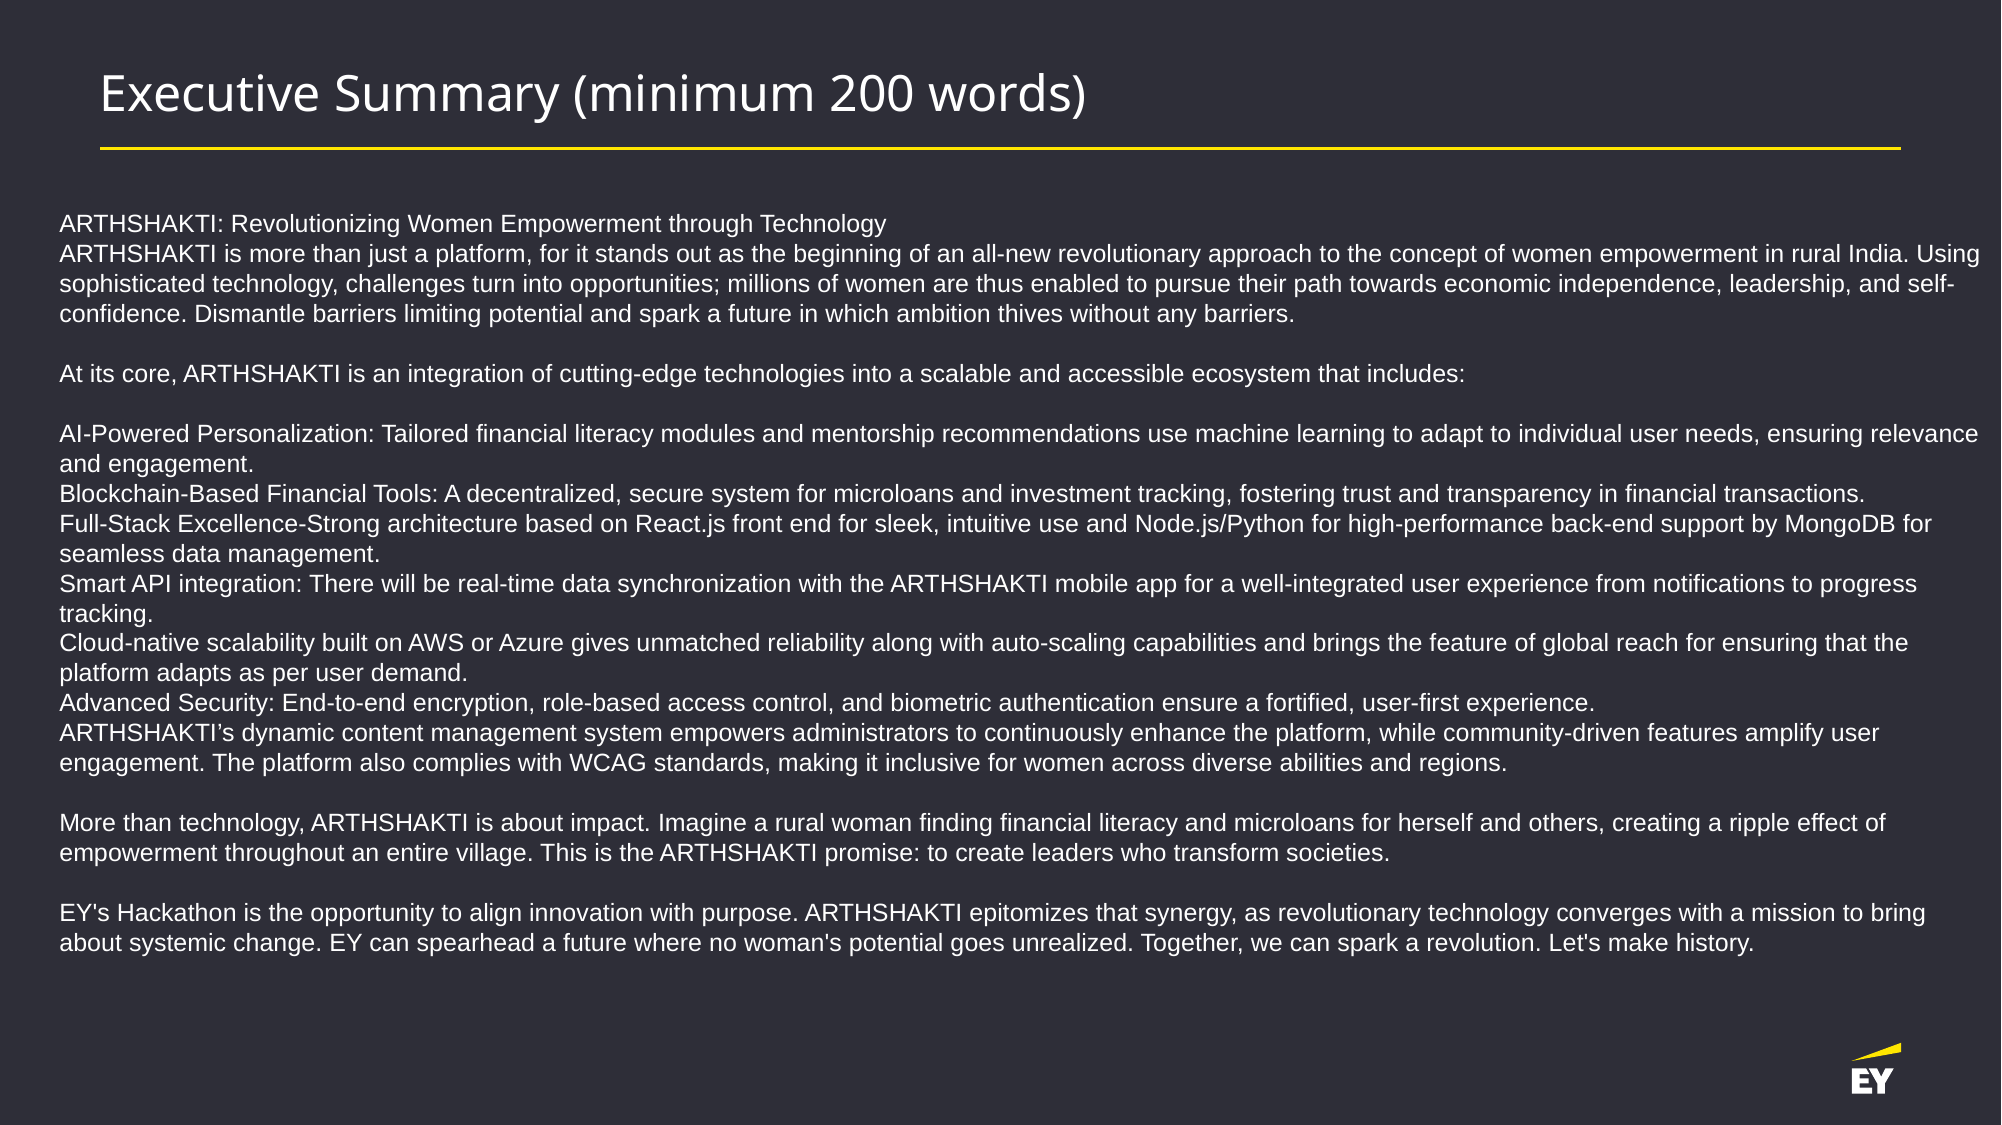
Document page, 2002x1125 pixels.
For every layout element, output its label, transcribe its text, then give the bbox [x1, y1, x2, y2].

text_box ARTHSHAKTI: Revolutionizing Women Empowerment through Technology ARTHSHAKTI is more than just a platform, for it stands out as the beginning of an all-new revolutionary approach to the concept of women empowerment in rural India. Using sophisticated technology, challenges turn into opportunities; millions of women are thus enabled to pursue their path towards economic independence, leadership, and self-confidence. Dismantle barriers limiting potential and spark a future in which ambition thives without any barriers. At its core, ARTHSHAKTI is an integration of cutting-edge technologies into a scalable and accessible ecosystem that includes: AI-Powered Personalization: Tailored financial literacy modules and mentorship recommendations use machine learning to adapt to individual user needs, ensuring relevance and engagement. Blockchain-Based Financial Tools: A decentralized, secure system for microloans and investment tracking, fostering trust and transparency in financial transactions. Full-Stack Excellence-Strong architecture based on React.js front end for sleek, intuitive use and Node.js/Python for high-performance back-end support by MongoDB for seamless data management. Smart API integration: There will be real-time data synchronization with the ARTHSHAKTI mobile app for a well-integrated user experience from notifications to progress tracking. Cloud-native scalability built on AWS or Azure gives unmatched reliability along with auto-scaling capabilities and brings the feature of global reach for ensuring that the platform adapts as per user demand. Advanced Security: End-to-end encryption, role-based access control, and biometric authentication ensure a fortified, user-first experience. ARTHSHAKTI’s dynamic content management system empowers administrators to continuously enhance the platform, while community-driven features amplify user engagement. The platform also complies with WCAG standards, making it inclusive for women across diverse abilities and regions. More than technology, ARTHSHAKTI is about impact. Imagine a rural woman finding financial literacy and microloans for herself and others, creating a ripple effect of empowerment throughout an entire village. This is the ARTHSHAKTI promise: to create leaders who transform societies. EY's Hackathon is the opportunity to align innovation with purpose. ARTHSHAKTI epitomizes that synergy, as revolutionary technology converges with a mission to bring about systemic change. EY can spearhead a future where no woman's potential goes unrealized. Together, we can spark a revolution. Let's make history. [44, 200, 2001, 964]
title Executive Summary (minimum 200 words) [100, 48, 2001, 146]
